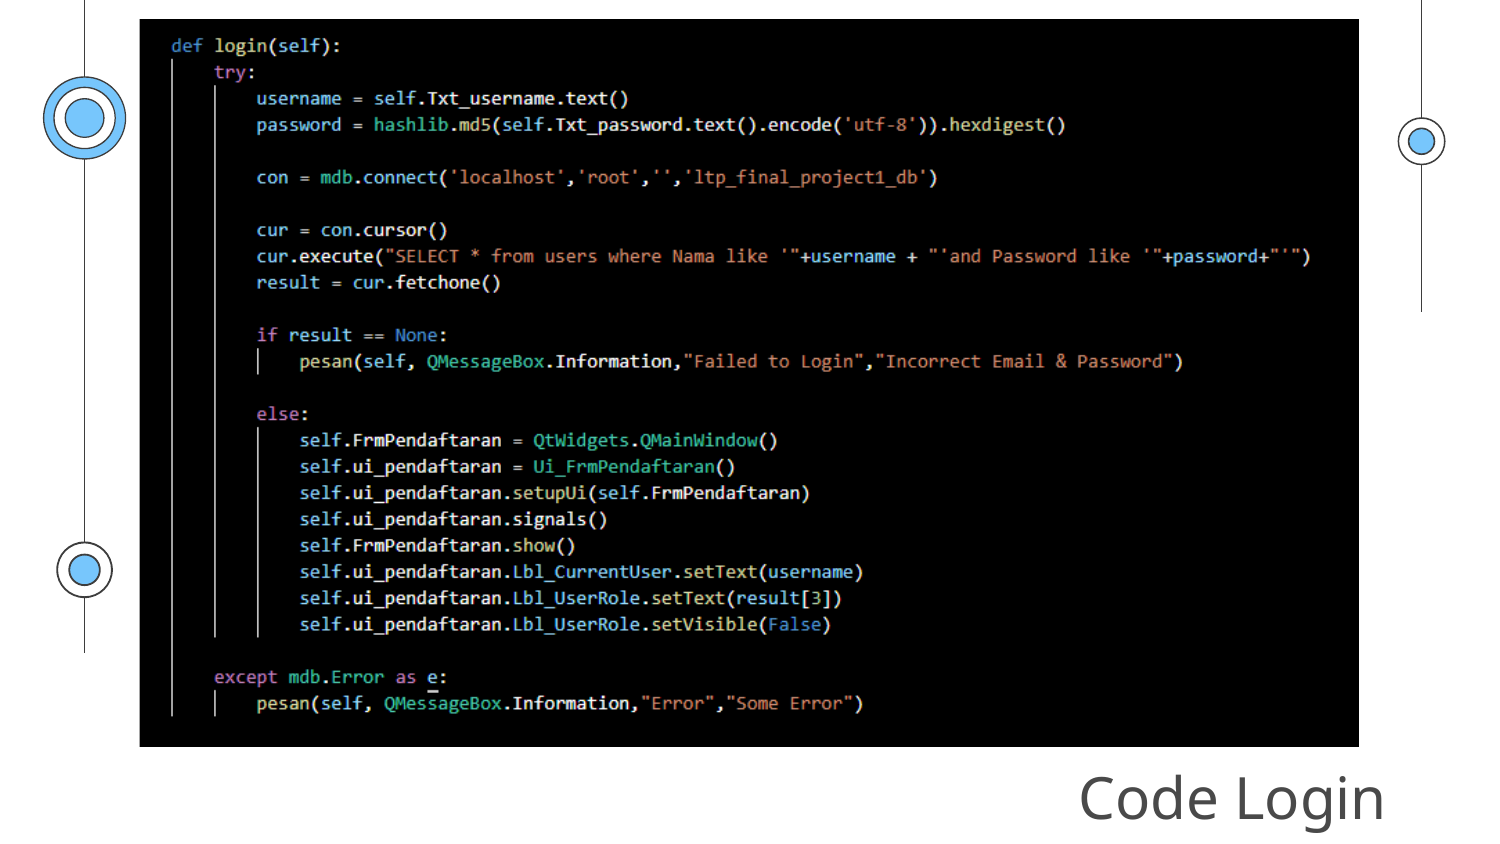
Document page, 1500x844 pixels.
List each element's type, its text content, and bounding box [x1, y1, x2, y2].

title Code Login [775, 746, 1500, 844]
picture [139, 18, 1360, 747]
